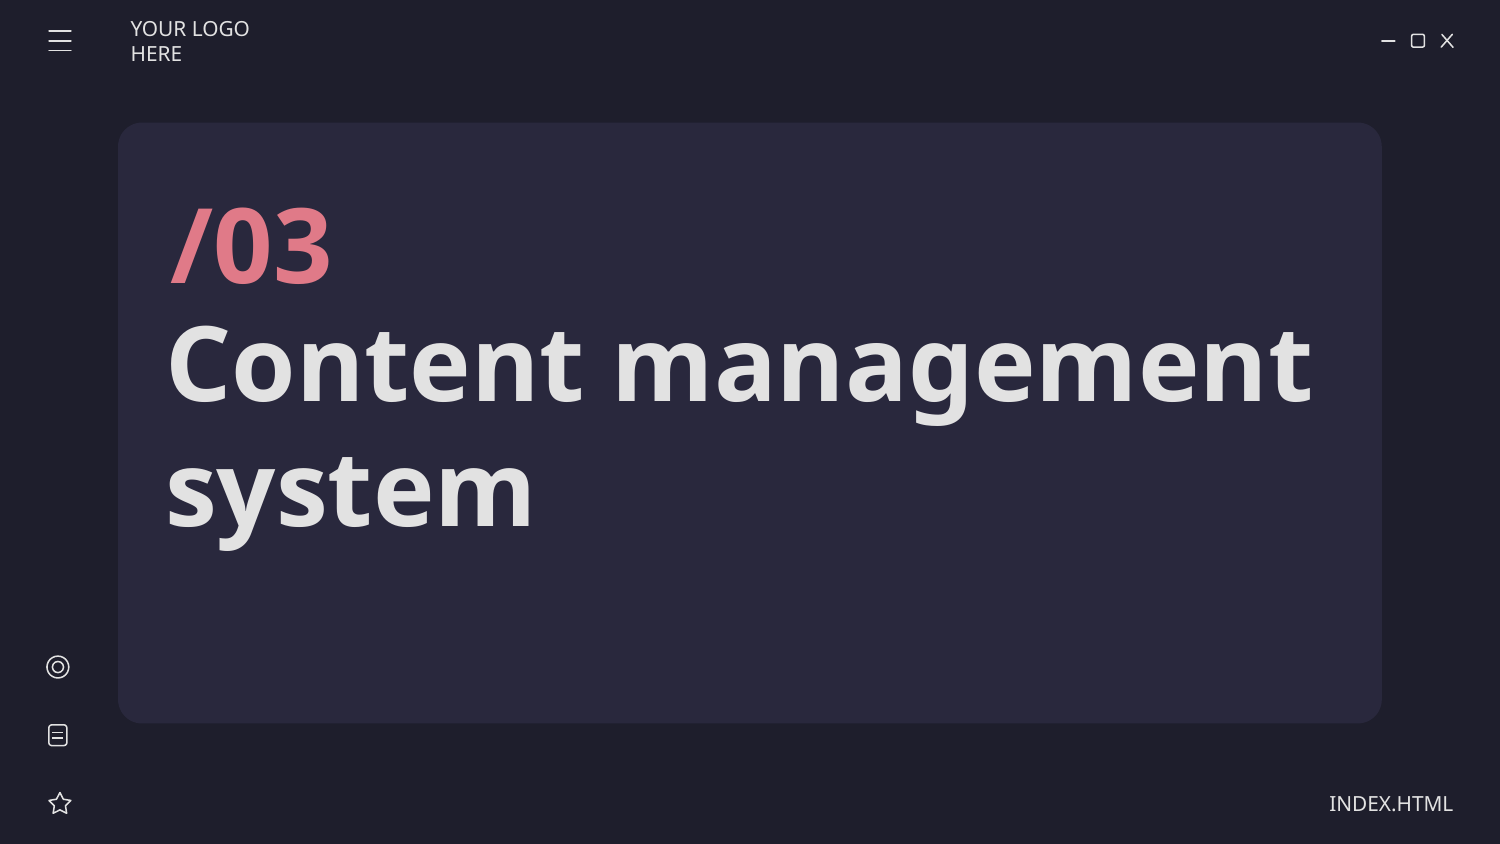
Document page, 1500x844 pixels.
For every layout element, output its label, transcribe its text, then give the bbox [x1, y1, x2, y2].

subtitle YOUR LOGO HERE [130, 18, 306, 64]
text_box [46, 27, 74, 32]
title /03 [155, 172, 423, 311]
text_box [46, 655, 72, 814]
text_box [48, 30, 72, 51]
title Content management system [150, 327, 1459, 516]
subtitle INDEX.HTML [1278, 780, 1453, 826]
